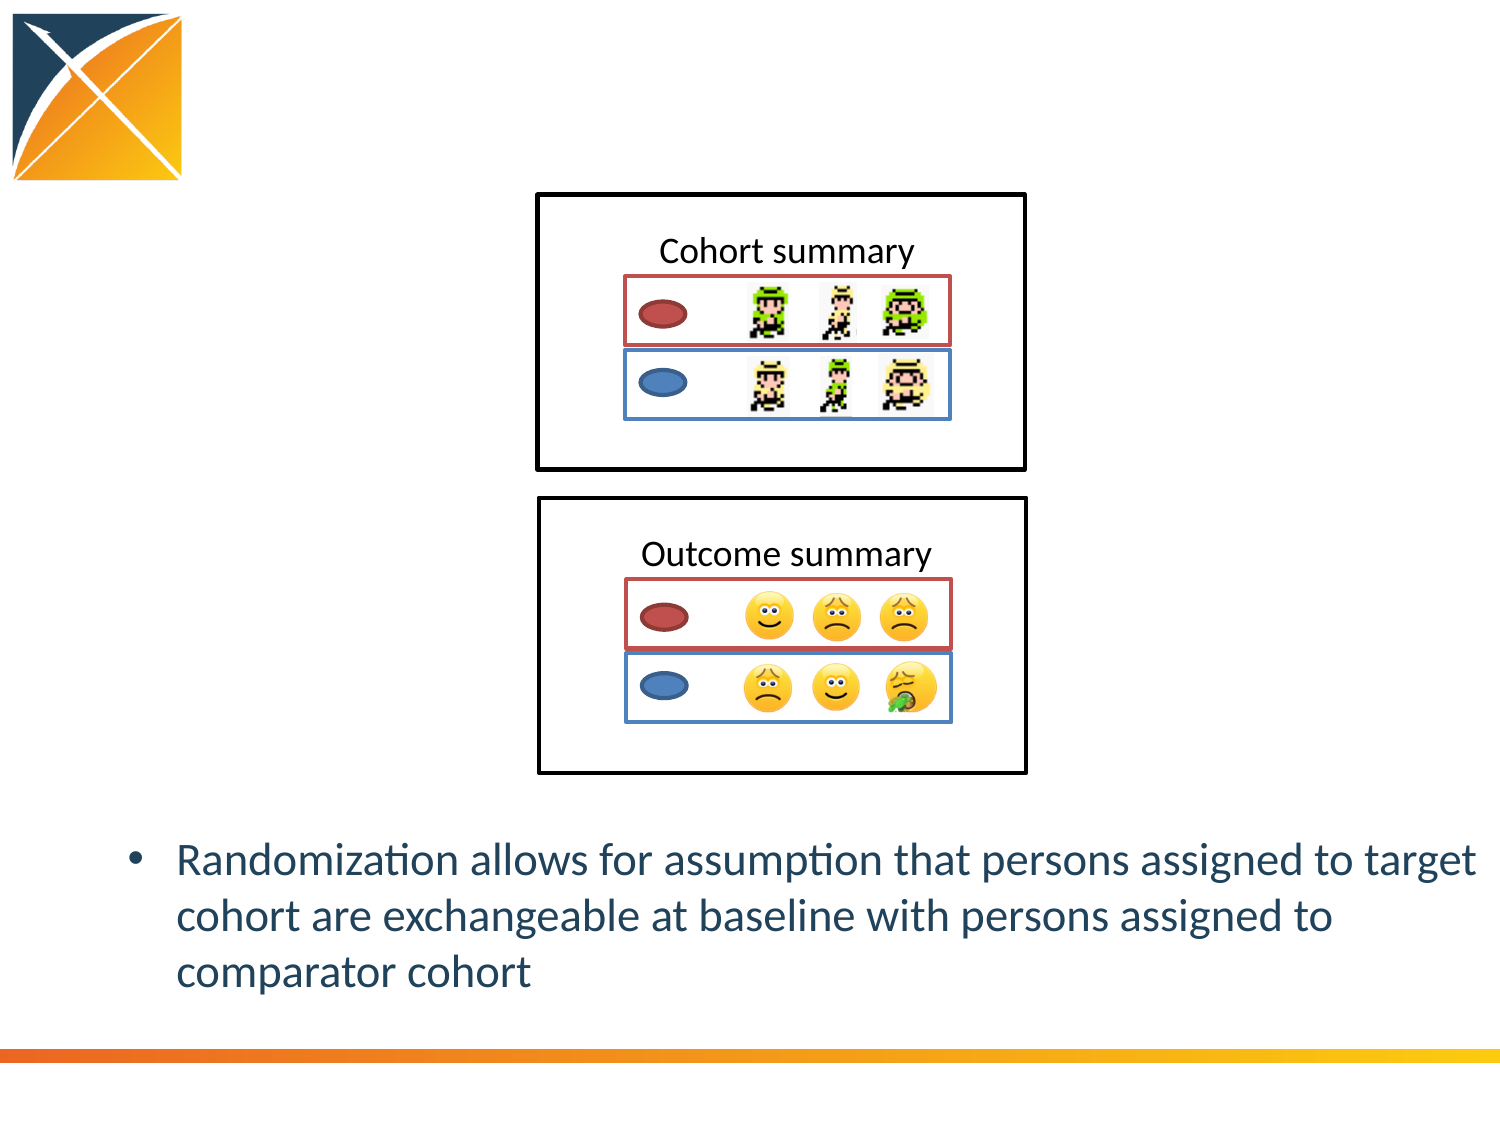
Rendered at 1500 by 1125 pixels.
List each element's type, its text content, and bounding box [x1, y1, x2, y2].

list Randomization allows for assumption that persons assigned to target cohort are exchangeable at baseline with persons assigned to comparator cohort [112, 821, 1500, 1005]
picture [808, 661, 863, 715]
picture [0, 0, 206, 200]
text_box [537, 194, 1026, 470]
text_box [538, 497, 1027, 774]
picture [810, 590, 863, 644]
